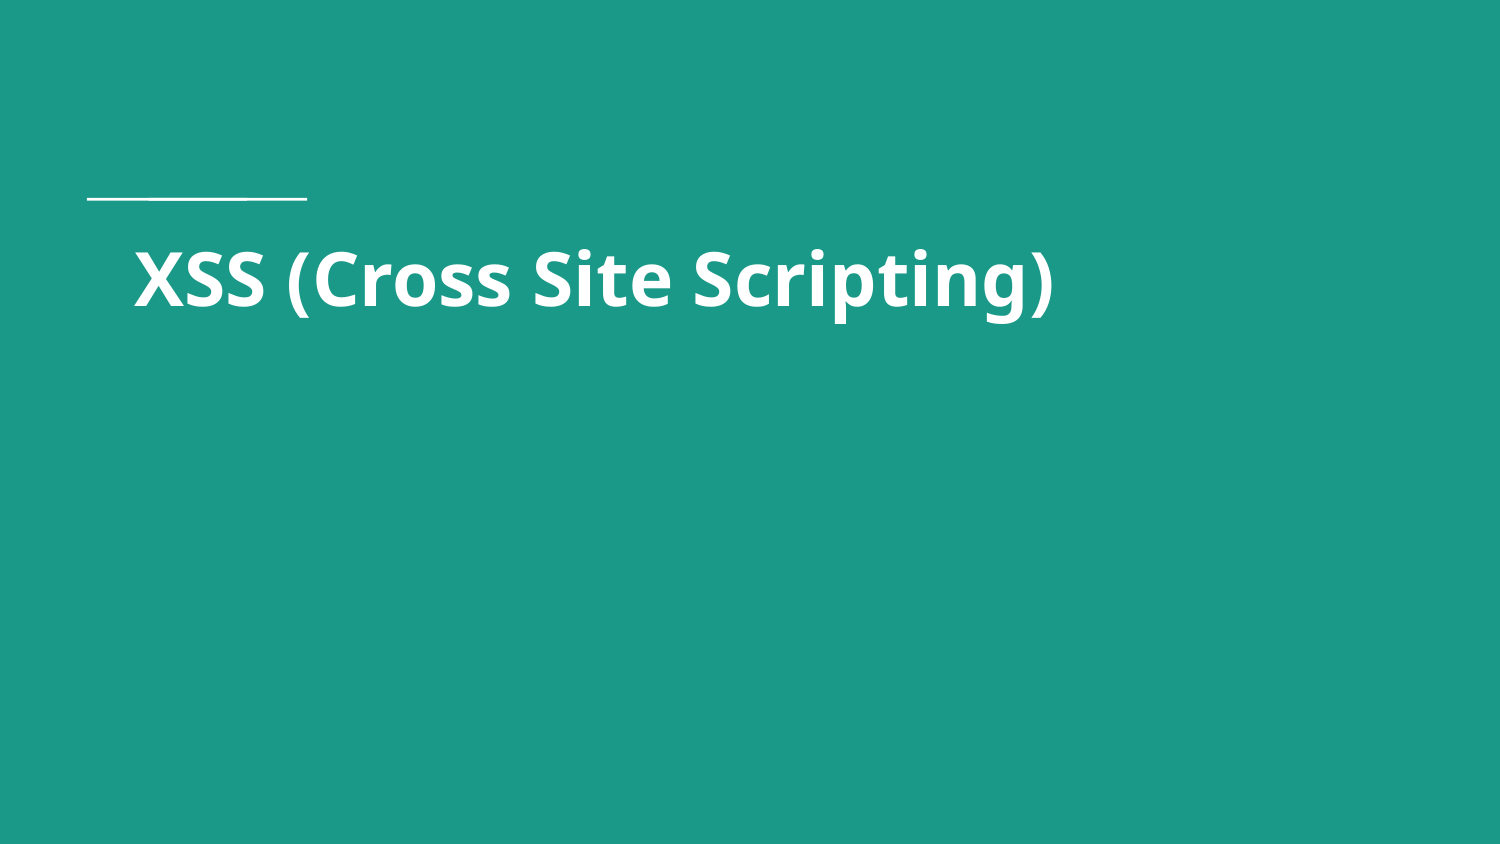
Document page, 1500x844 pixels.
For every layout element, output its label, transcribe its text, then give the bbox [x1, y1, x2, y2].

title XSS (Cross Site Scripting) [119, 216, 1381, 466]
